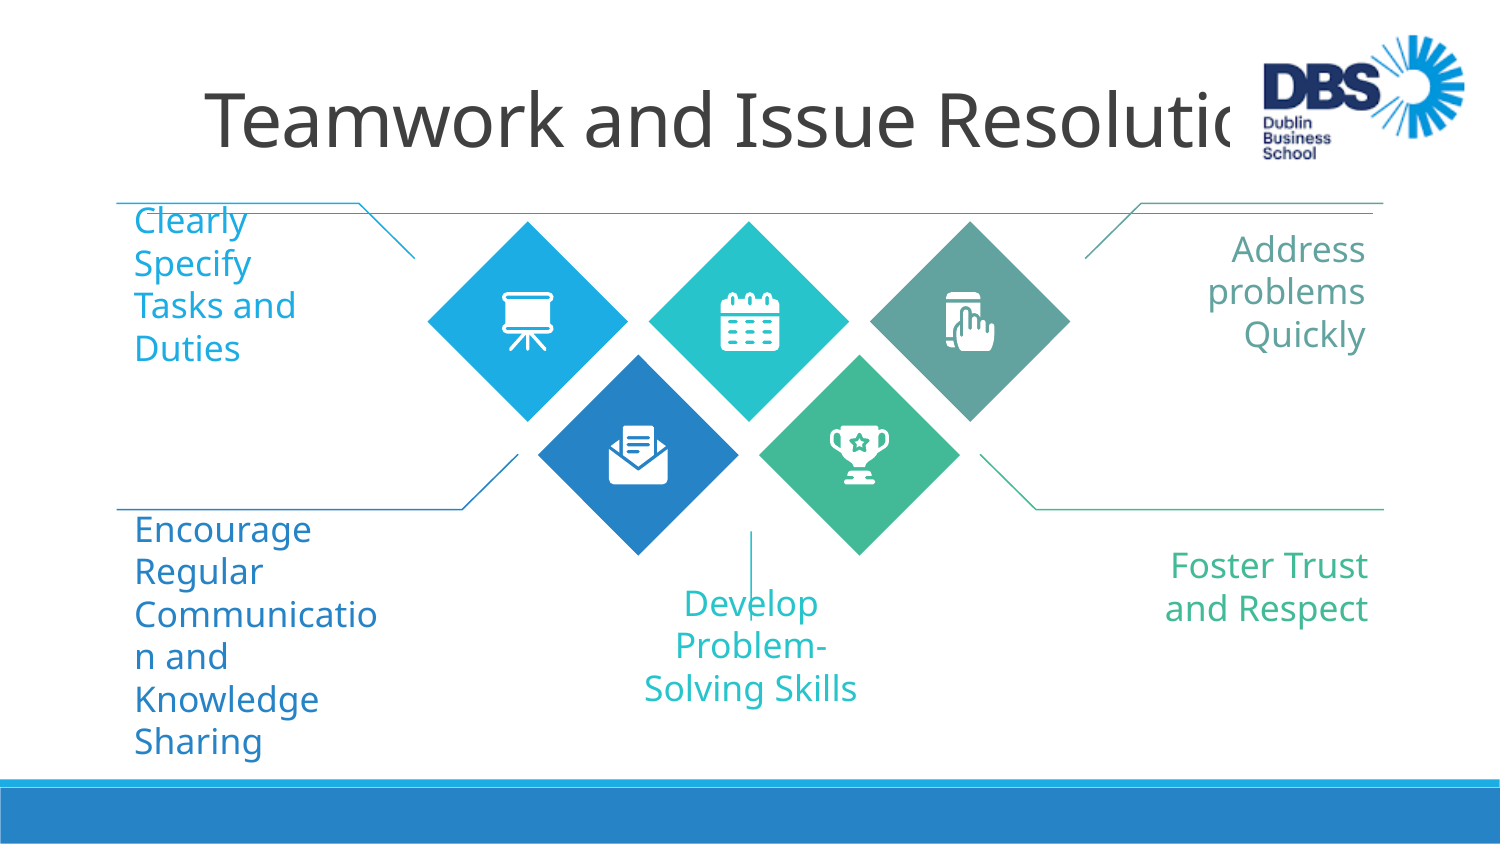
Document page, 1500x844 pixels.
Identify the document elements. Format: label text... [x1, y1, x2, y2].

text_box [945, 291, 995, 352]
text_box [115, 202, 416, 308]
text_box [608, 425, 669, 485]
text_box [501, 292, 554, 351]
text_box [427, 221, 629, 422]
text_box [648, 221, 850, 422]
title Teamwork and Issue Resolution [135, 35, 1228, 214]
text_box [537, 354, 739, 530]
text_box [759, 354, 961, 528]
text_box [720, 291, 780, 352]
text_box [869, 221, 1071, 422]
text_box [610, 530, 893, 669]
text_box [1084, 202, 1384, 316]
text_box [829, 425, 890, 485]
picture [1229, 0, 1500, 194]
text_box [979, 453, 1385, 634]
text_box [115, 453, 519, 658]
